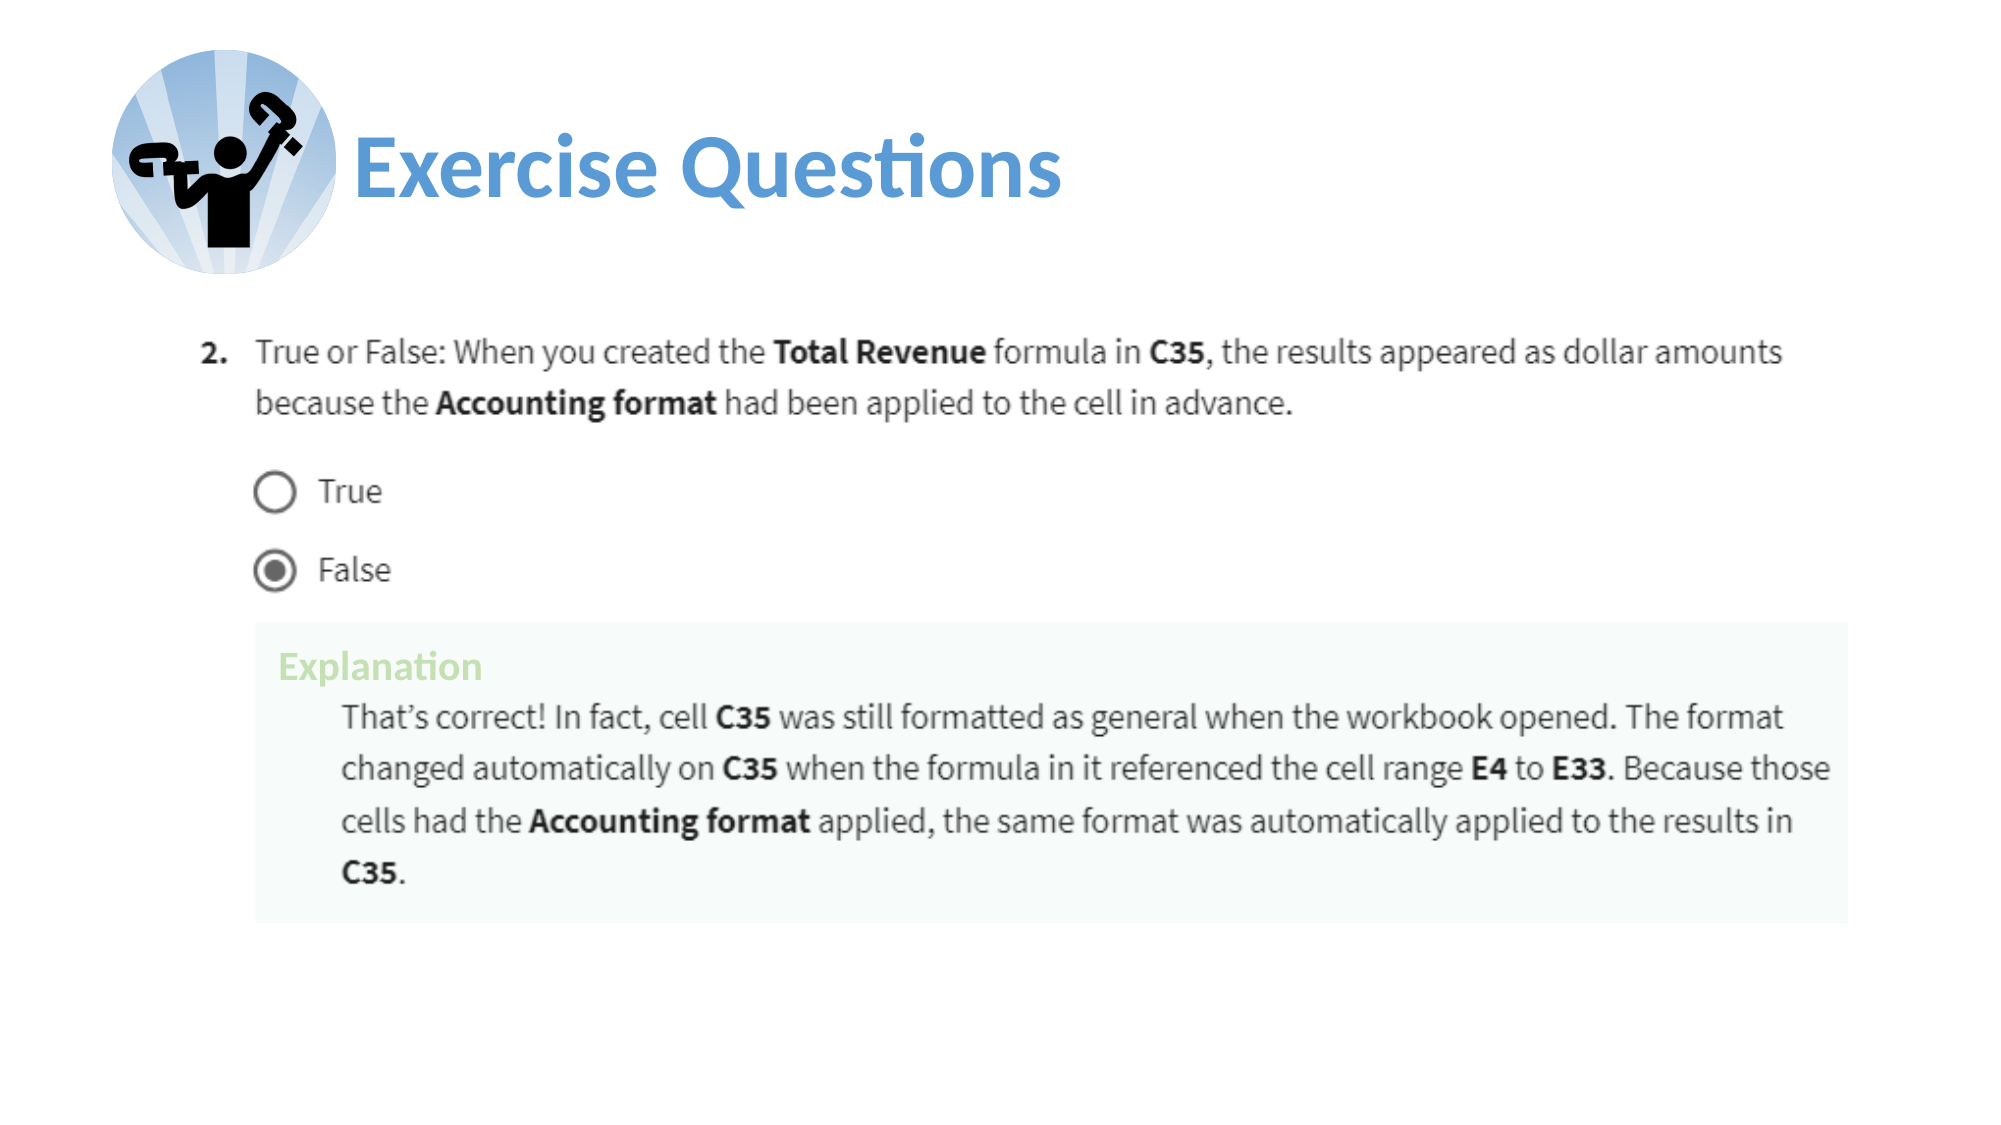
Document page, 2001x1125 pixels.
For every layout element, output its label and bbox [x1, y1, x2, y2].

text_box [112, 50, 1082, 274]
picture [152, 309, 1848, 949]
